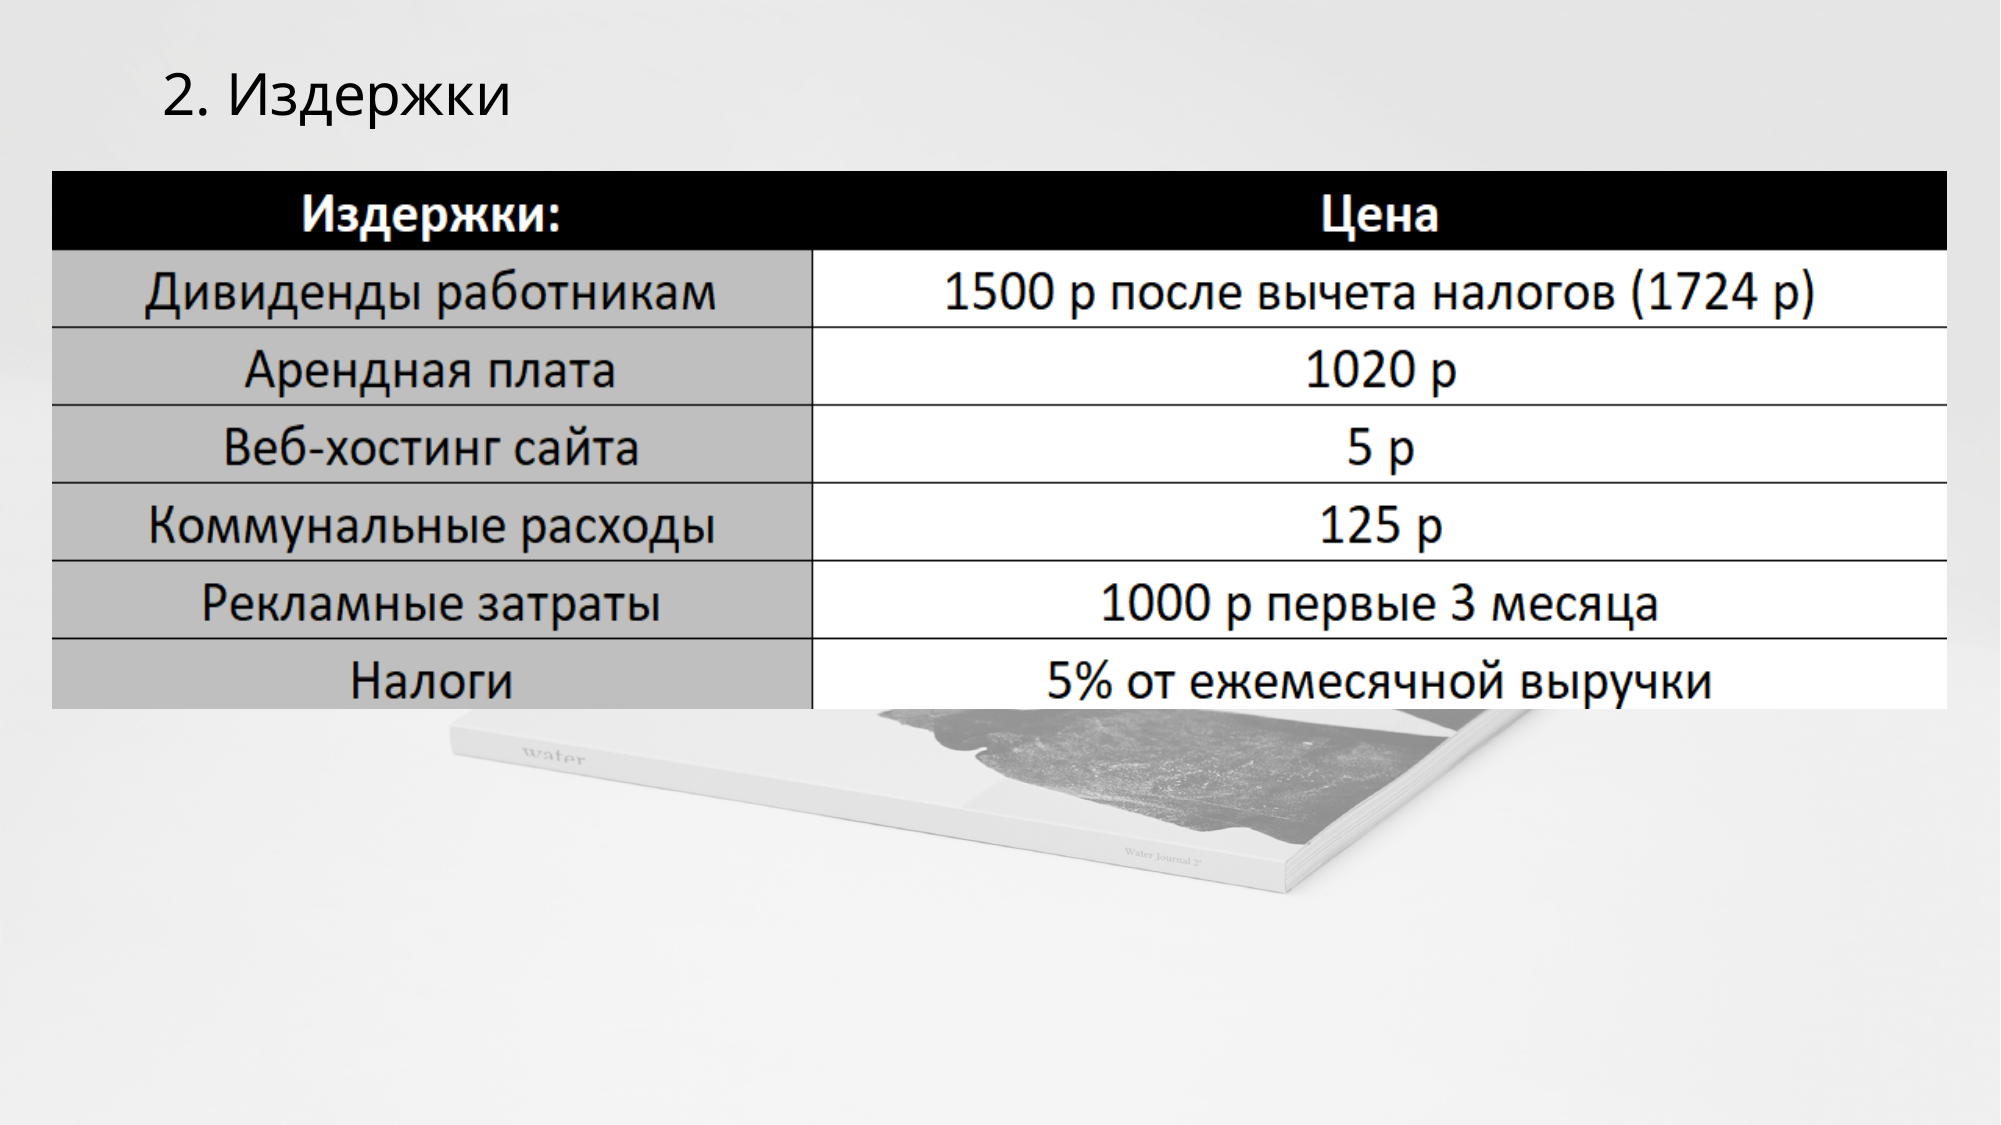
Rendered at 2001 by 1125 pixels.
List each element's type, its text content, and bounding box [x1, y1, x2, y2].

title 2. Издержки [147, 21, 1872, 171]
picture [52, 171, 1947, 709]
